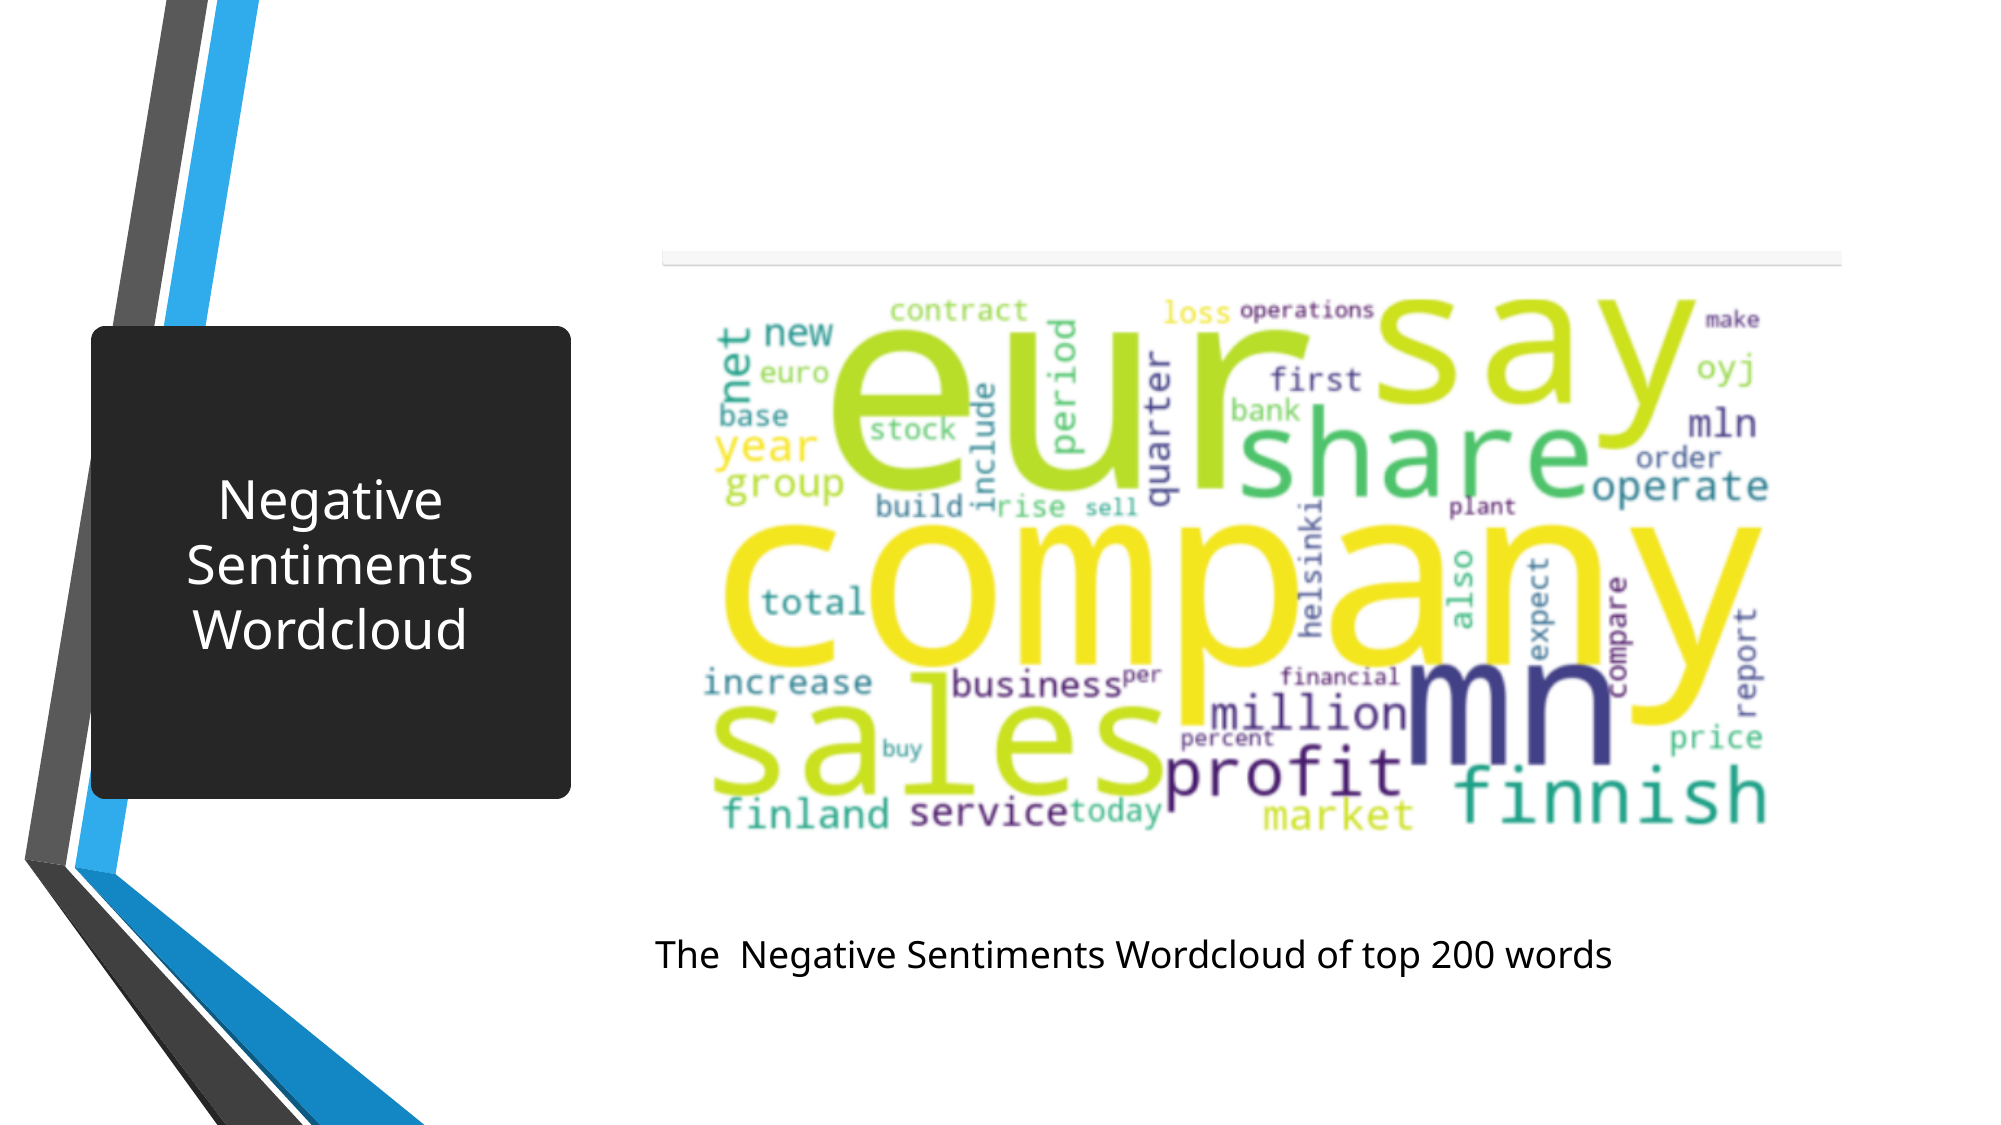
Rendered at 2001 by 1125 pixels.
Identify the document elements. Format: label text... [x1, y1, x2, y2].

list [662, 251, 1842, 873]
text_box The Negative Sentiments Wordcloud of top 200 words [640, 924, 1864, 984]
title Negative Sentiments Wordcloud [105, 340, 557, 785]
